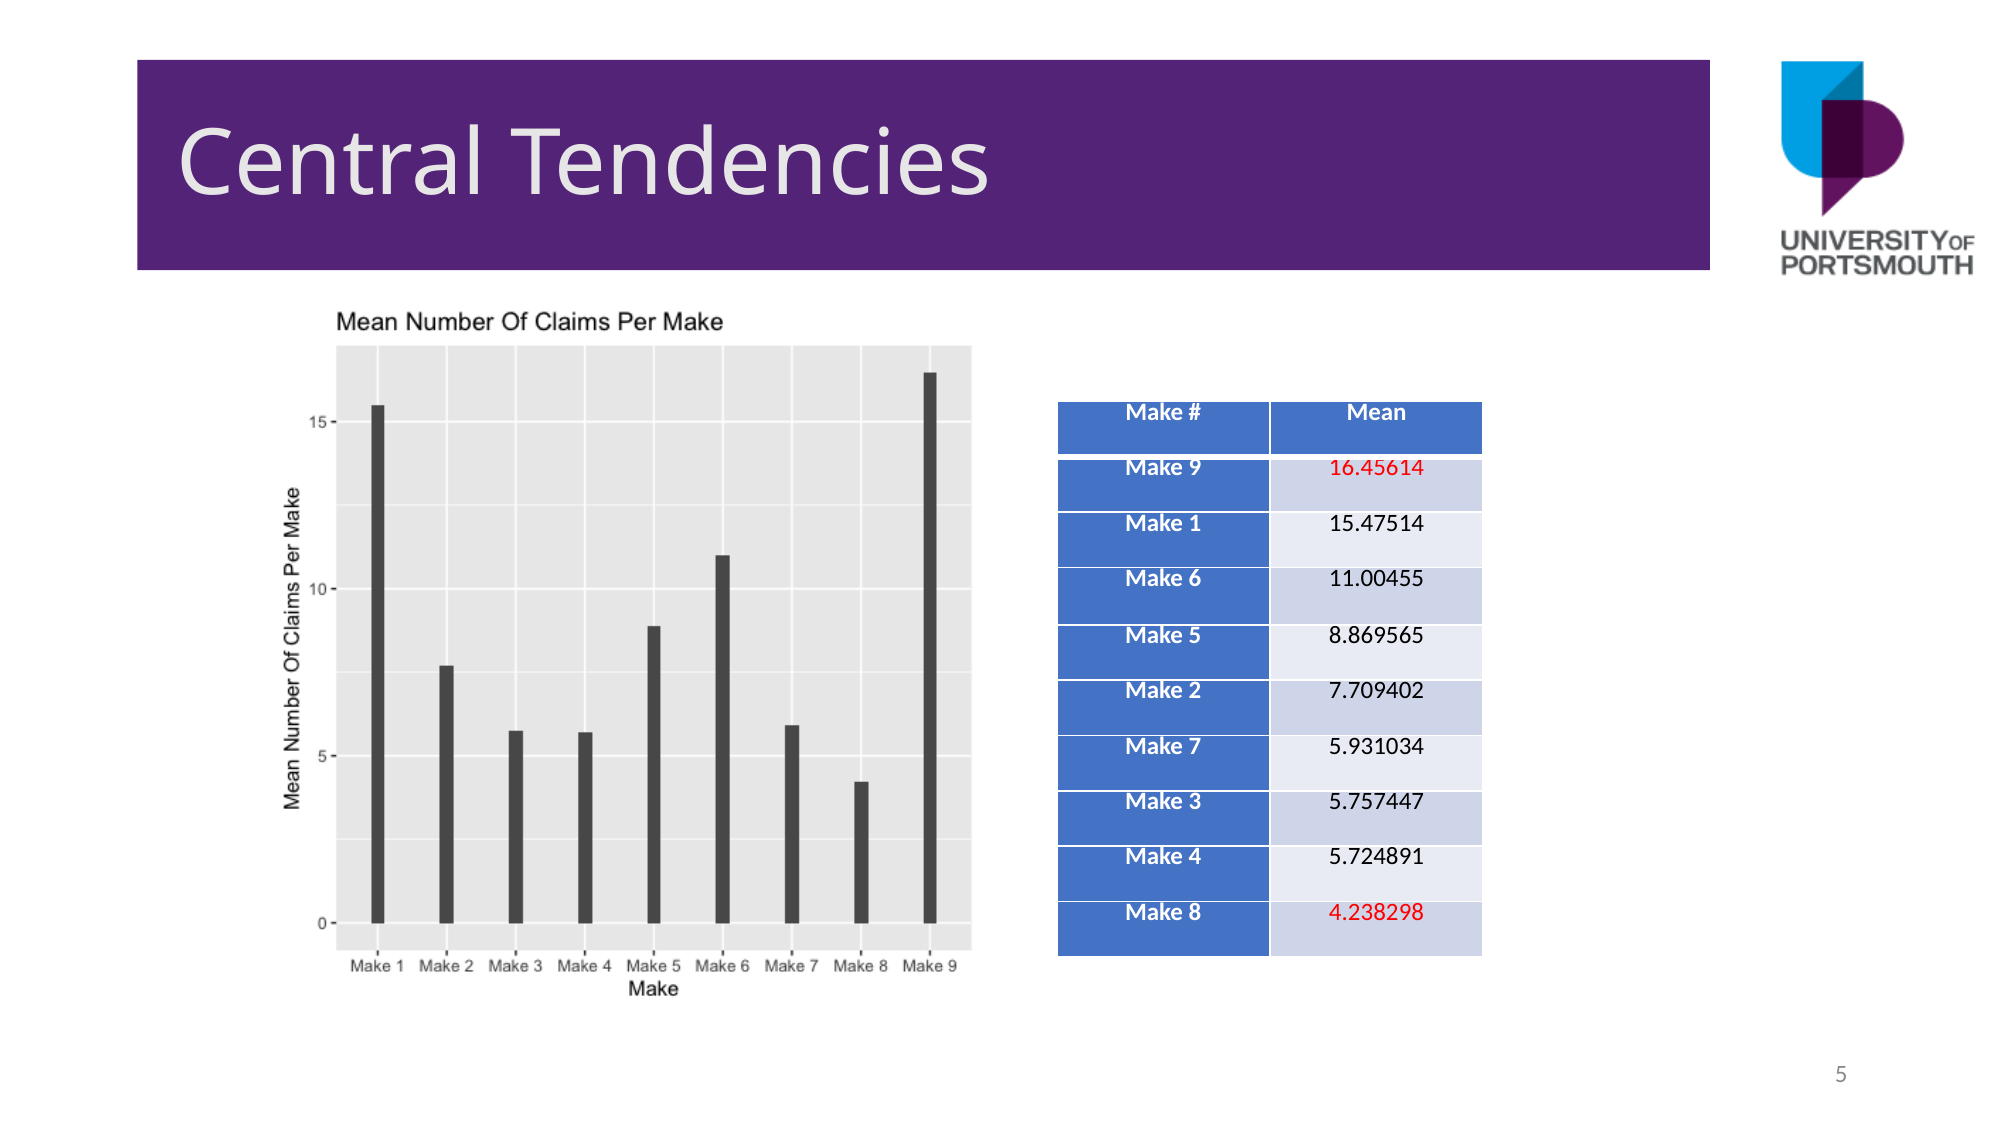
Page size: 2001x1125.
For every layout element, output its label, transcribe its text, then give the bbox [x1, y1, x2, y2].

slide_number 5 [1412, 1042, 1863, 1103]
table_cell Make 7 [1058, 736, 1269, 790]
table_cell 8.869565 [1271, 626, 1482, 679]
table_cell Make 6 [1058, 568, 1269, 624]
table_header Mean [1271, 402, 1482, 454]
title Central Tendencies [137, 59, 1710, 271]
table_cell 11.00455 [1271, 568, 1482, 624]
table_cell Make 4 [1058, 847, 1269, 901]
picture [274, 302, 982, 1010]
table_cell 5.757447 [1271, 792, 1482, 845]
table_cell 16.45614 [1271, 460, 1482, 511]
table_cell Make 9 [1058, 460, 1269, 511]
table_header Make # [1058, 402, 1269, 454]
table_cell 5.931034 [1271, 736, 1482, 790]
table_cell 7.709402 [1271, 681, 1482, 735]
table_cell Make 3 [1058, 792, 1269, 845]
table_cell 5.724891 [1271, 847, 1482, 901]
table_cell 15.47514 [1271, 513, 1482, 567]
table_cell Make 5 [1058, 626, 1269, 679]
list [1710, 14, 2000, 316]
table_cell 4.238298 [1271, 902, 1482, 956]
table_cell Make 8 [1058, 902, 1269, 956]
table_cell Make 2 [1058, 681, 1269, 735]
table_cell Make 1 [1058, 513, 1269, 567]
